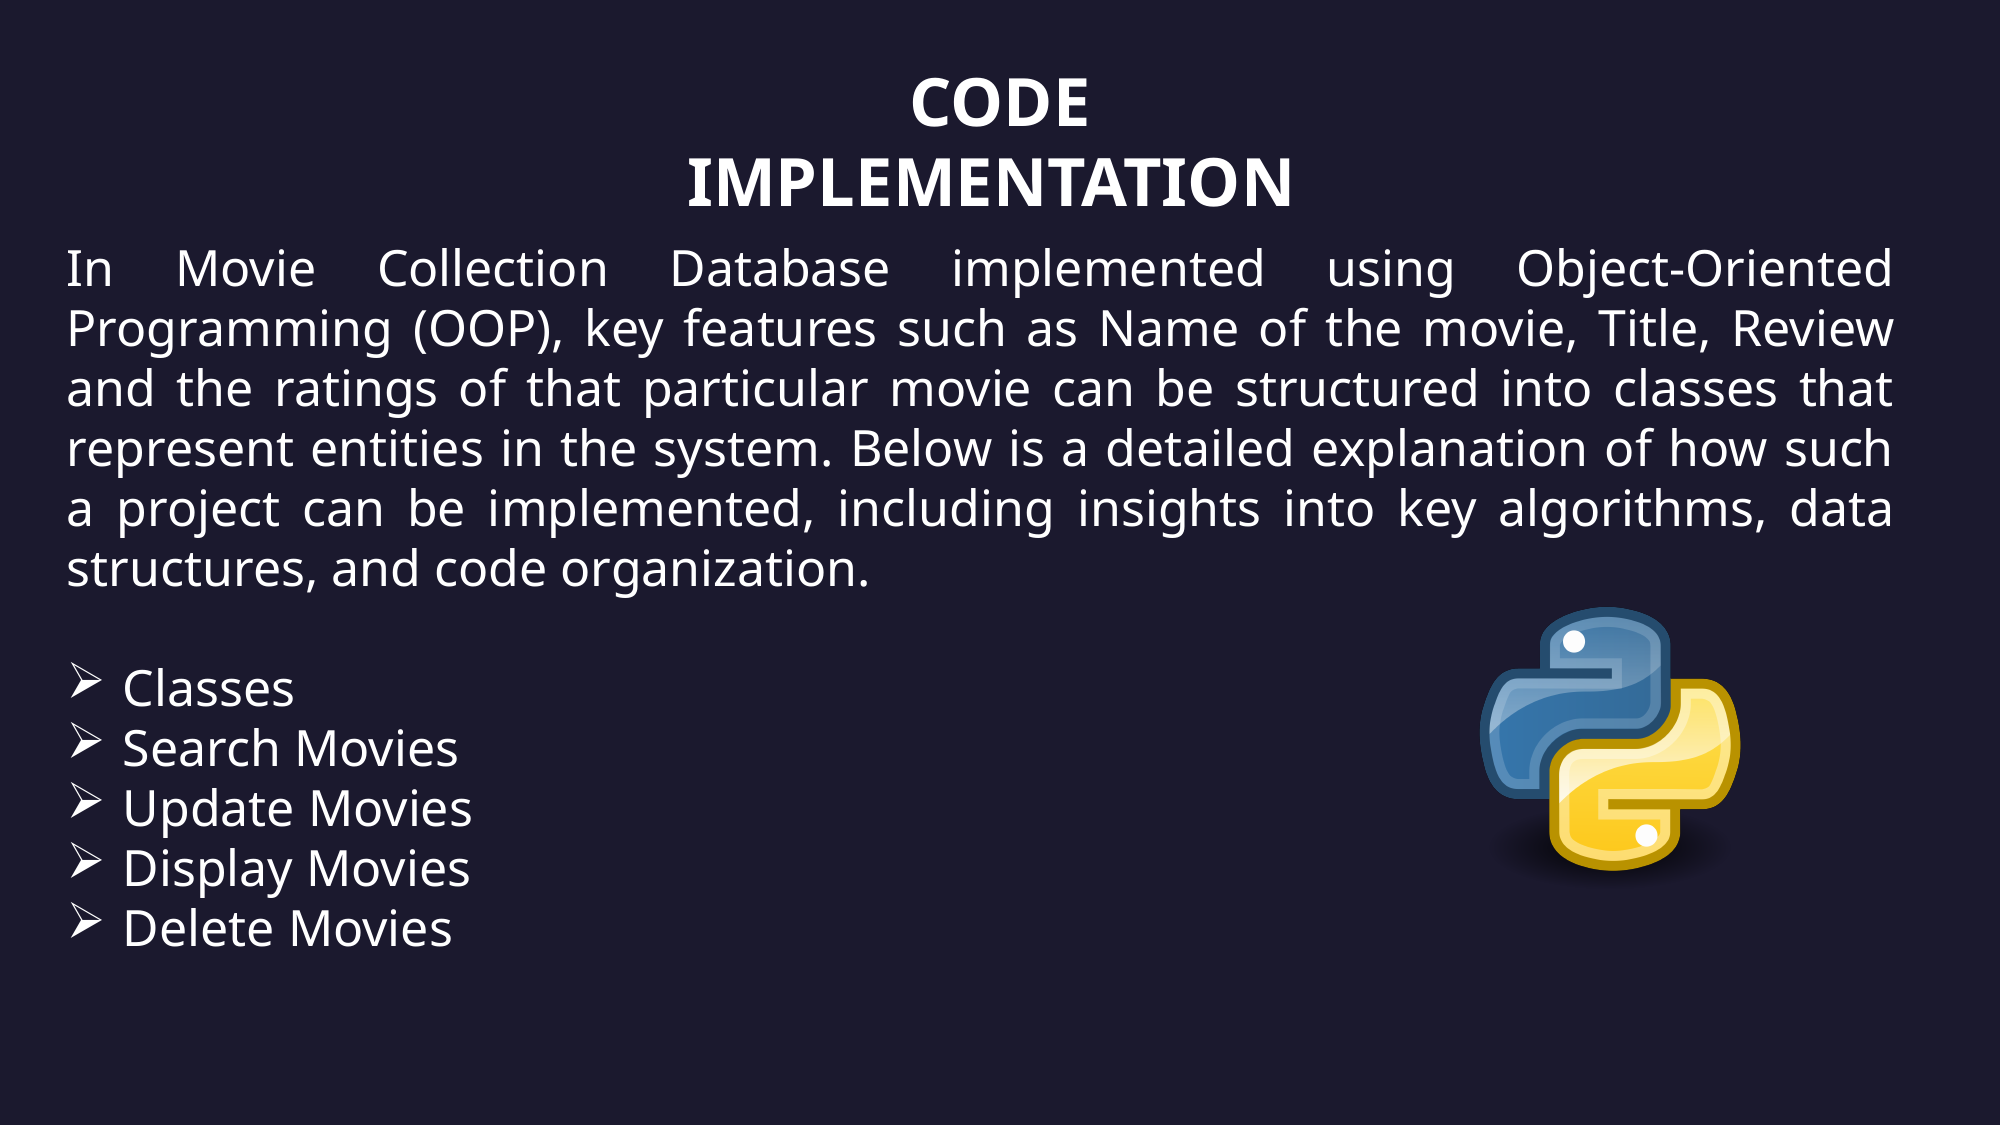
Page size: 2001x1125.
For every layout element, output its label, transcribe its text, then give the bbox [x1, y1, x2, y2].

text_box CODE IMPLEMENTATION [607, 52, 1393, 228]
text_box In Movie Collection Database implemented using Object-Oriented Programming (OOP), key features such as Name of the movie, Title, Review and the ratings of that particular movie can be structured into classes that represent entities in the system. Below is a detailed explanation of how such a project can be implemented, including insights into key algorithms, data structures, and code organization. Classes Search Movies Update Movies Display Movies Delete Movies [51, 229, 1910, 1024]
picture [1462, 600, 1758, 896]
